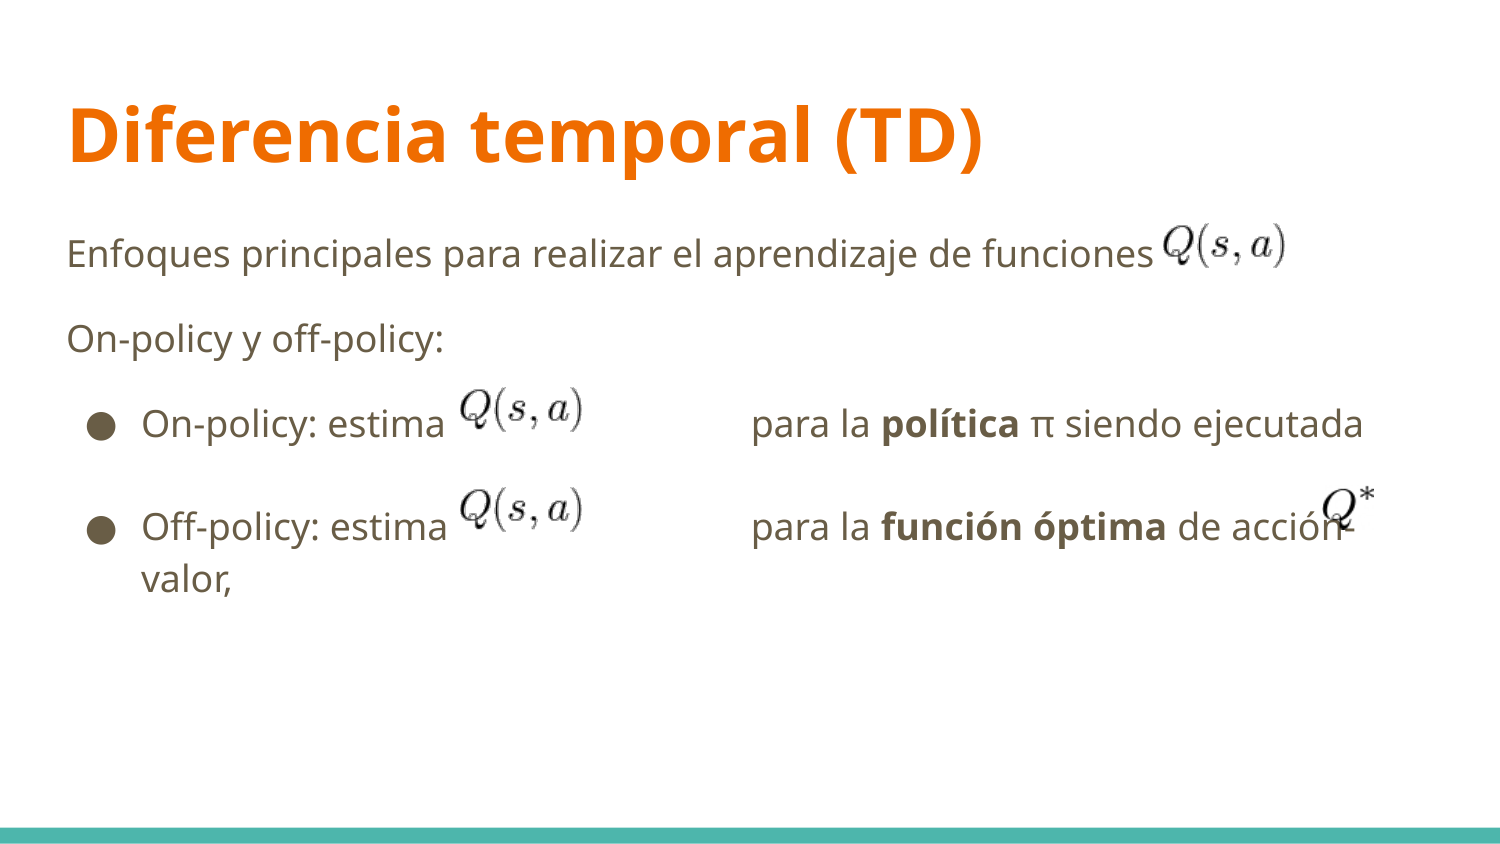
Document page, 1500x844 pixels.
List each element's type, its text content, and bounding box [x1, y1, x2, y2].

picture [459, 486, 582, 532]
picture [459, 387, 582, 432]
picture [1162, 223, 1285, 269]
list Enfoques principales para realizar el aprendizaje de funciones On-policy y off-policy: On-policy: estima para la política π siendo ejecutada Off-policy: estima para la función óptima de acción-valor, [51, 207, 1449, 750]
picture [1322, 485, 1374, 530]
title Diferencia temporal (TD) [51, 72, 1449, 189]
